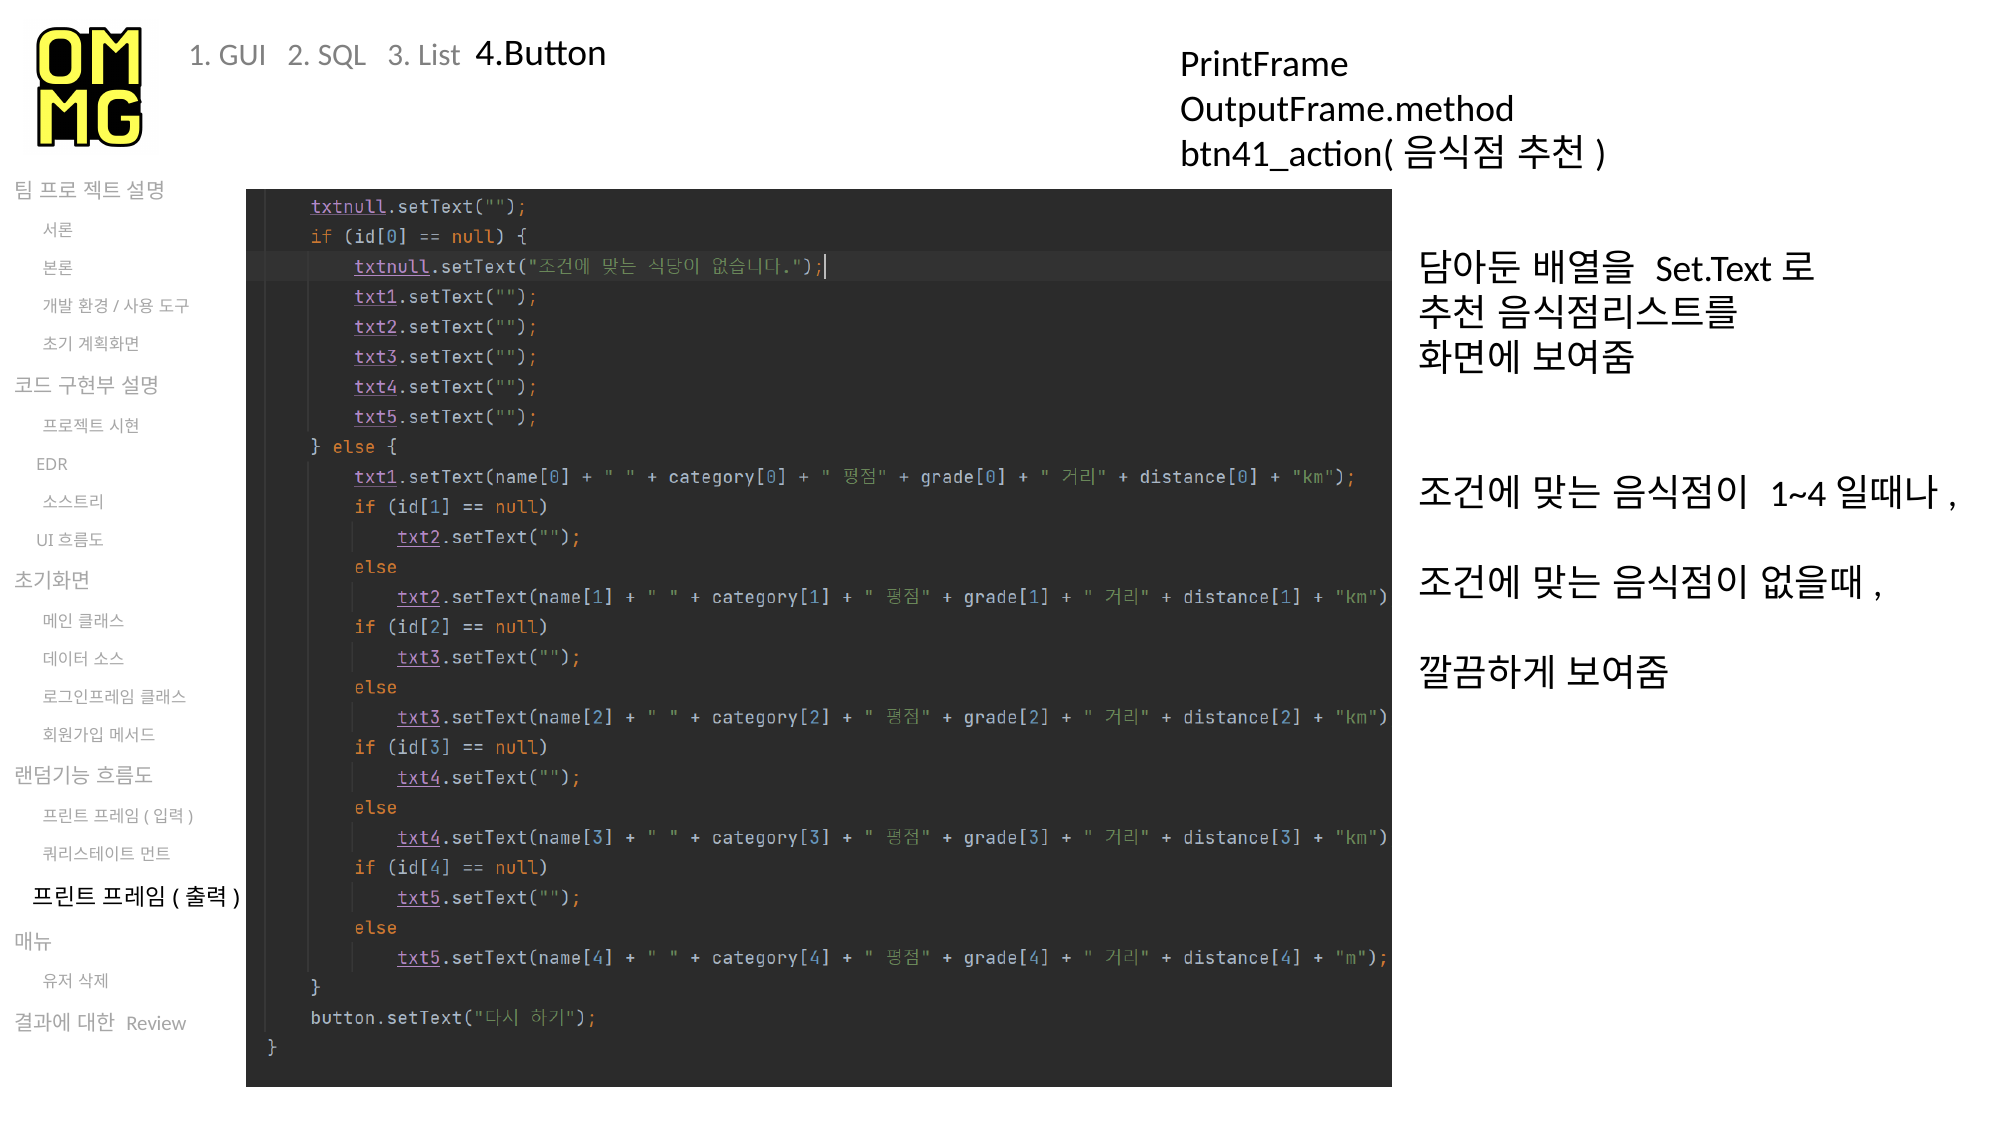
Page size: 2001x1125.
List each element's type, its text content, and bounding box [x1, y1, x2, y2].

picture [23, 19, 159, 155]
text_box 팀 프로 젝트 설명 서론 본론 개발 환경/사용 도구 초기 계획화면 코드 구현부 설명 프로젝트 시현 EDR 소스트리 UI흐름도 초기화면 메인 클래스 데이터 소스 로그인프레임 클래스 회원가입 메서드 랜덤기능 흐름도 프린트 프레임(입력) 쿼리스테이트 먼트 프린트 프레임(출력) 매뉴 유저 삭제 결과에 대한 Review [0, 168, 279, 1042]
text_box 1. GUI 2. SQL 3. List 4.Button [173, 20, 764, 81]
picture [246, 189, 1392, 1087]
text_box 담아둔 배열을 Set.Text로 추천 음식점리스트를 화면에 보여줌 조건에 맞는 음식점이 1~4일때나, 조건에 맞는 음식점이 없을때, 깔끔하게 보여줌 [1403, 191, 1986, 927]
text_box PrintFrame OutputFrame.method btn41_action(음식점 추천) [1165, 32, 1643, 227]
